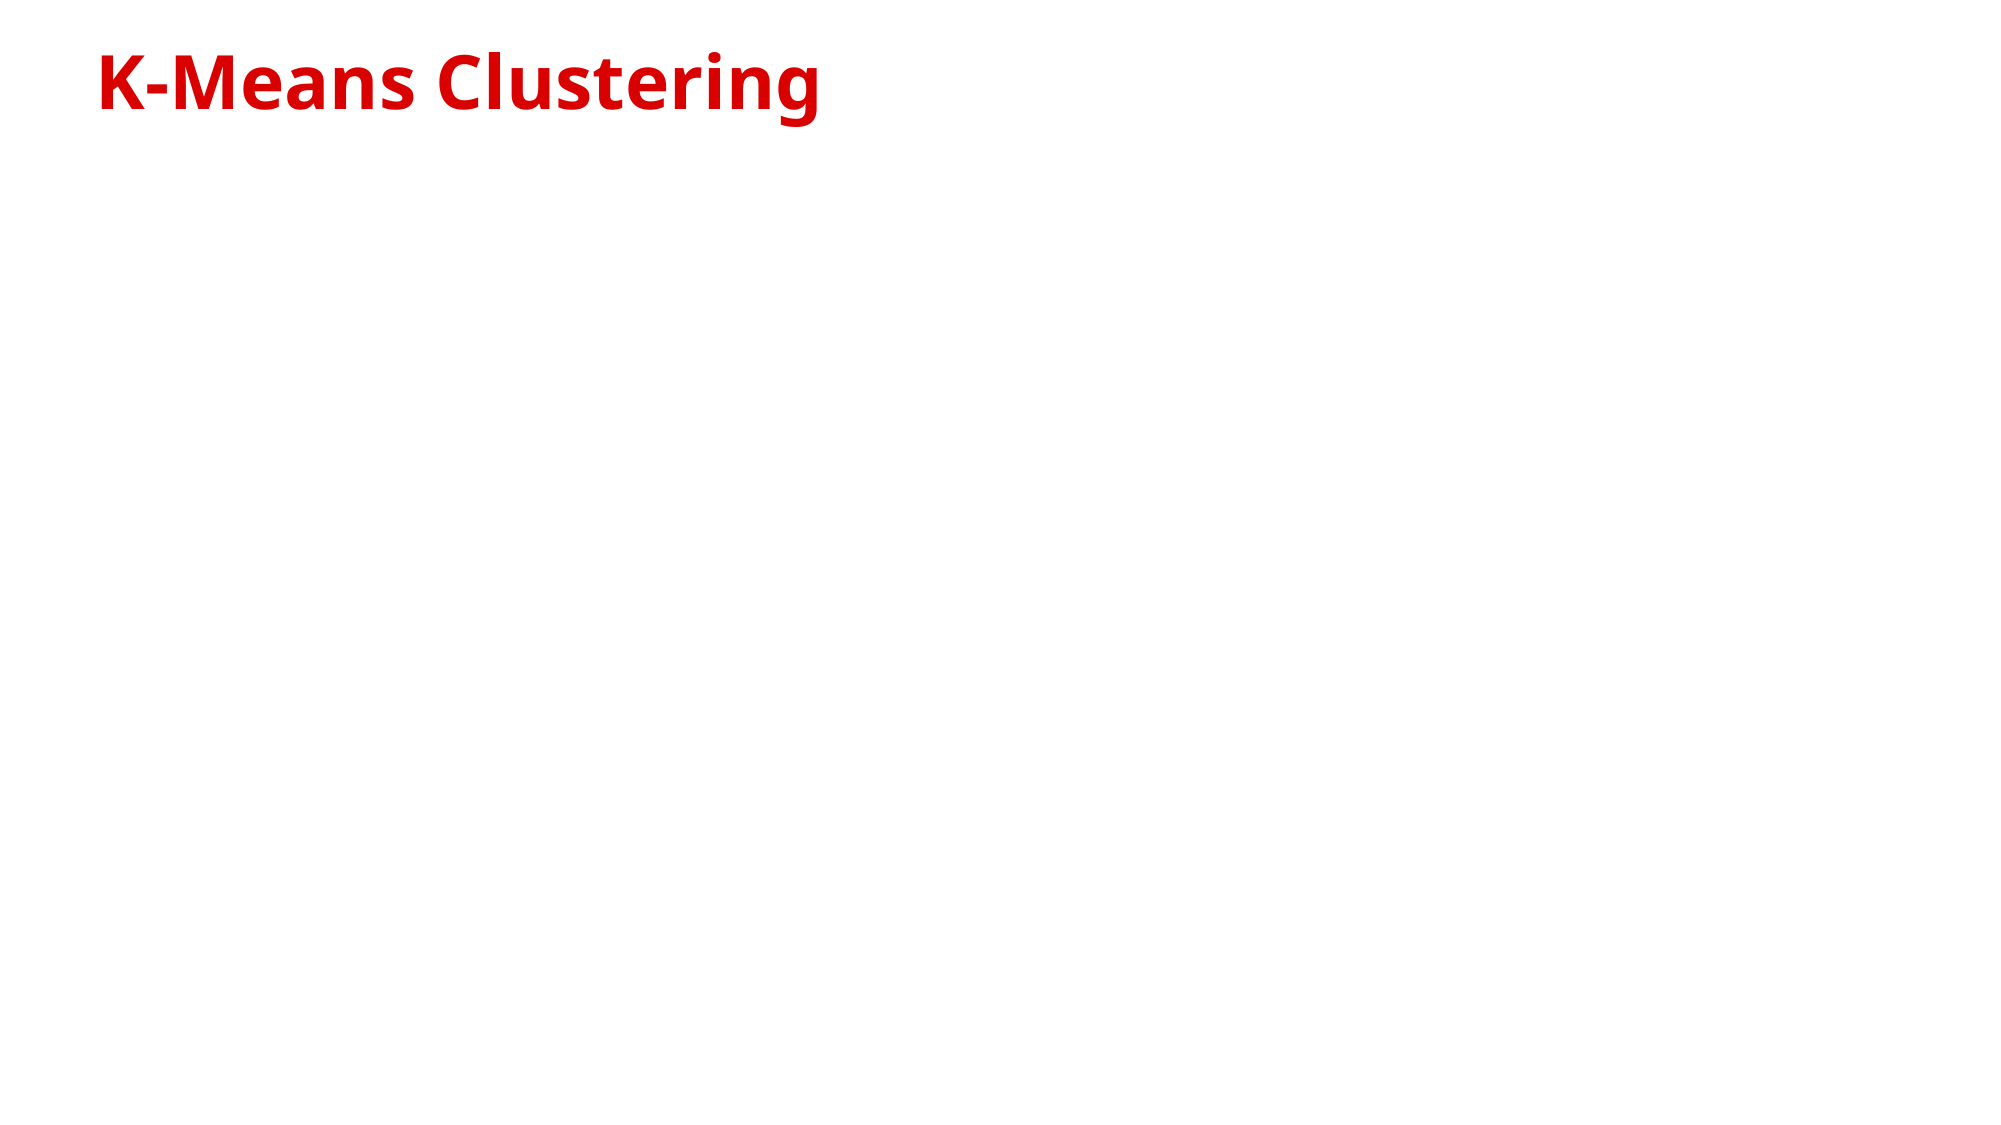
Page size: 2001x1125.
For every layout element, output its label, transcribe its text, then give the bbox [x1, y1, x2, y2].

text_box K-Means Clustering [95, 34, 1755, 254]
